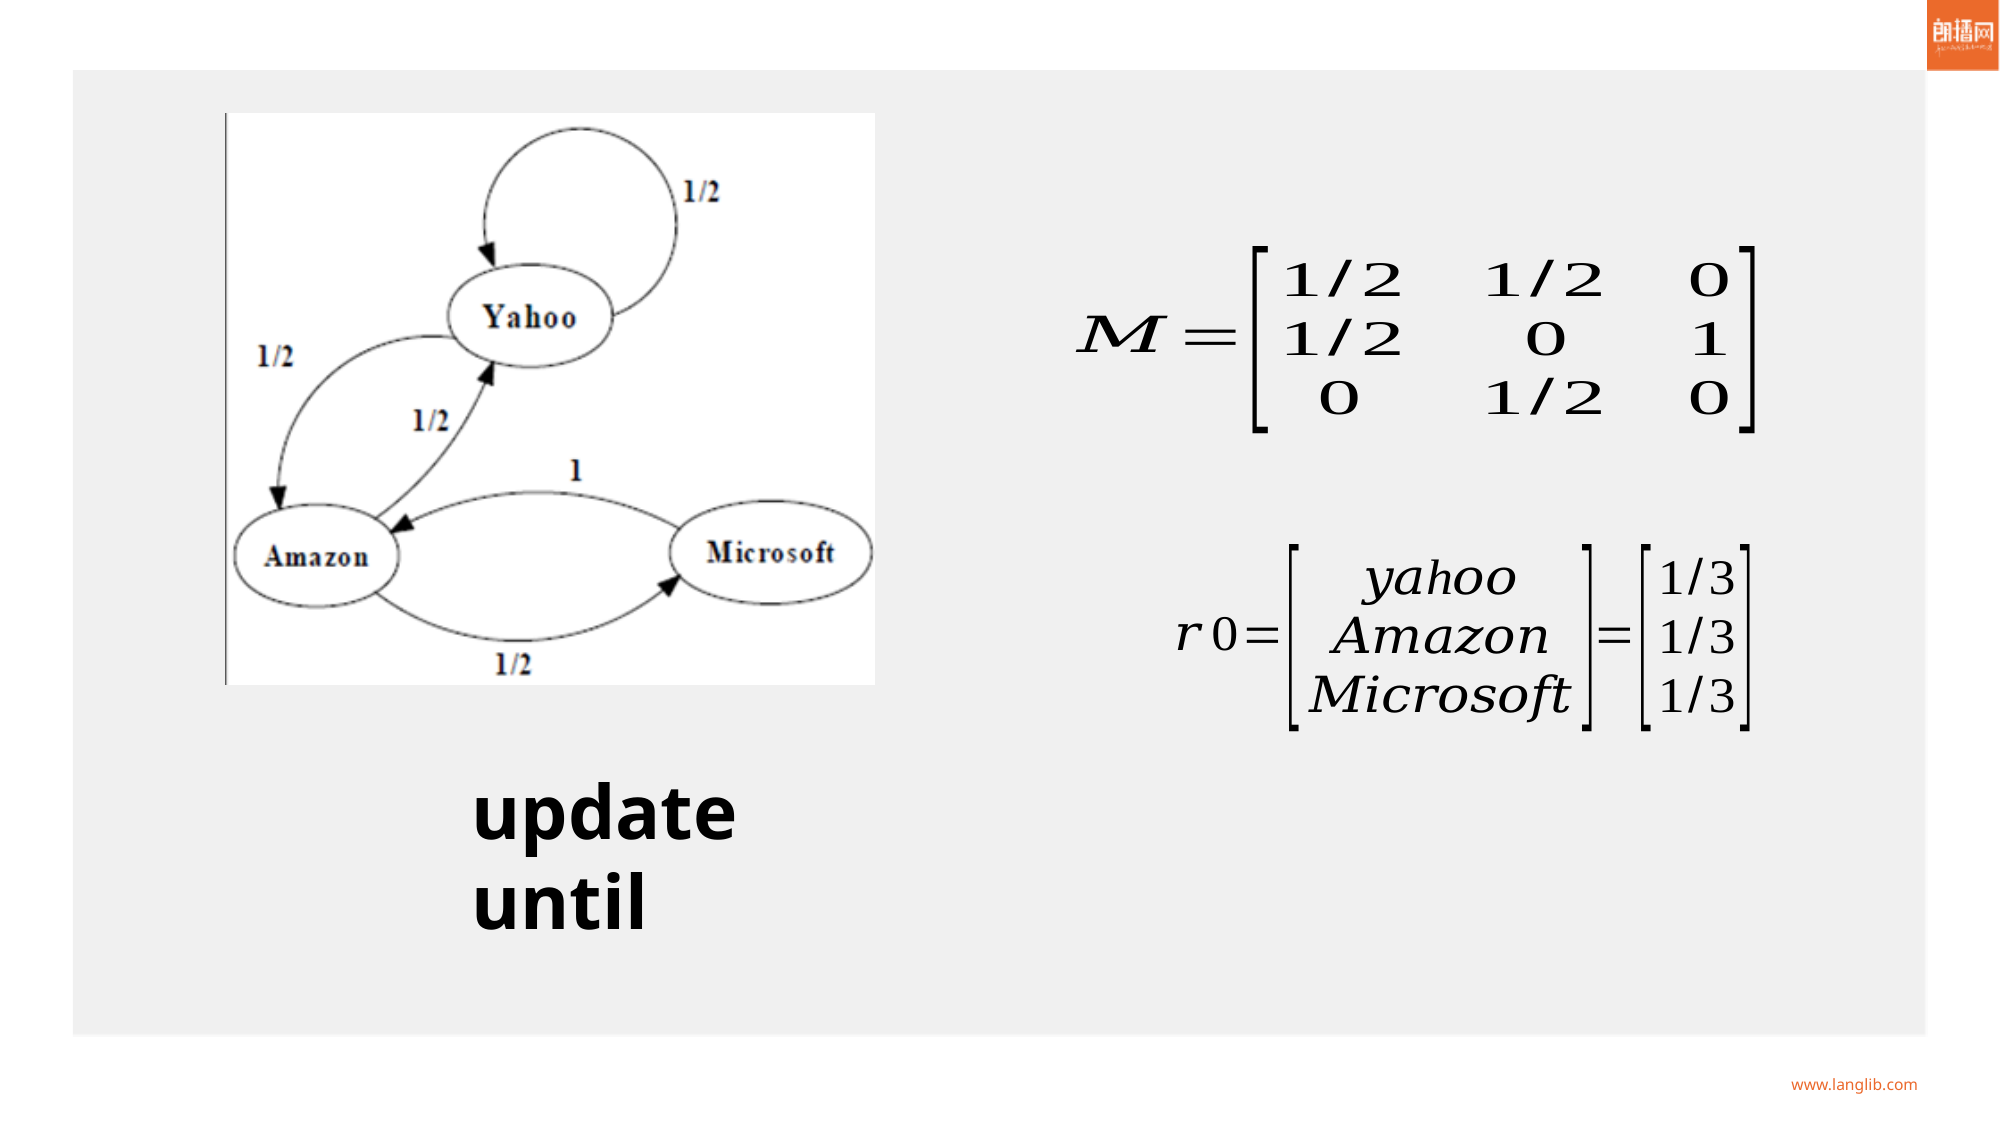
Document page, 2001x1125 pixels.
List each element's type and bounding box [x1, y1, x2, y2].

picture [72, 0, 2000, 1037]
